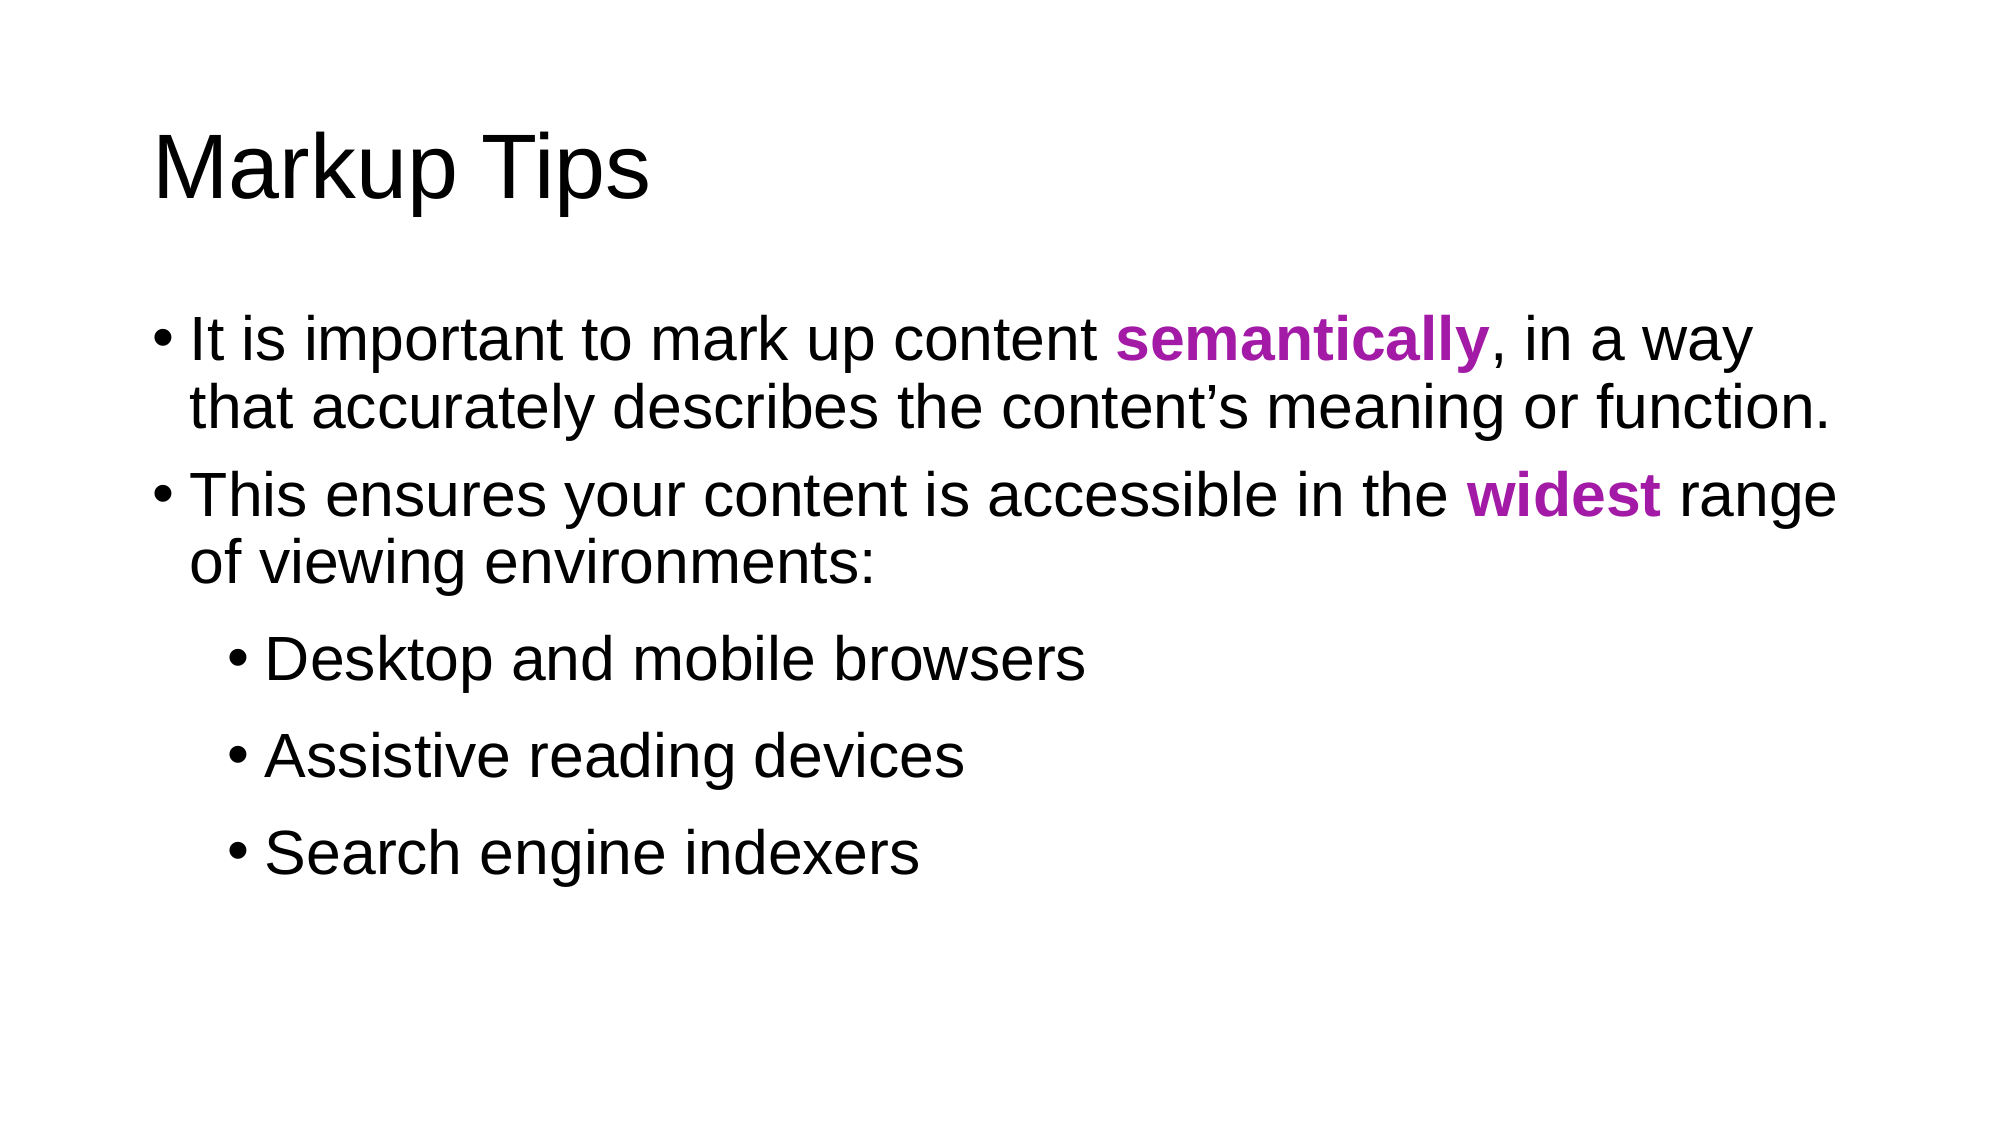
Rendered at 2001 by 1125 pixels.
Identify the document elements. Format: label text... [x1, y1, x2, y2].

title Markup Tips [137, 59, 1863, 278]
list It is important to mark up content semantically, in a way that accurately describes the content’s meaning or function. This ensures your content is accessible in the widest range of viewing environments: Desktop and mobile browsers Assistive reading devices Search engine indexers [137, 299, 1863, 1014]
